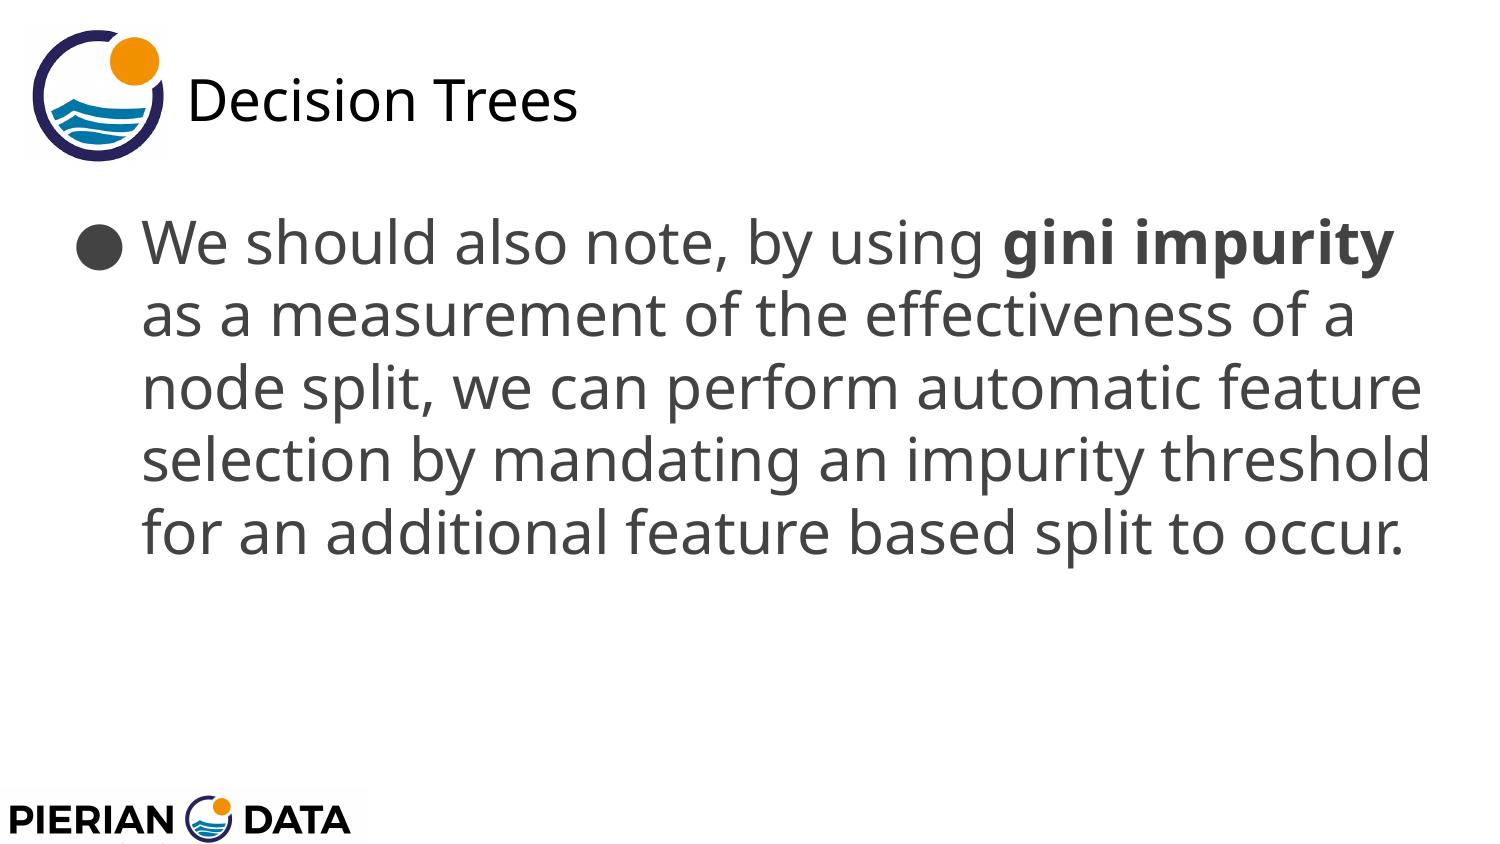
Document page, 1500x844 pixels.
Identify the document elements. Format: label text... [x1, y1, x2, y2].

list We should also note, by using gini impurity as a measurement of the effectiveness of a node split, we can perform automatic feature selection by mandating an impurity threshold for an additional feature based split to occur. [51, 189, 1476, 750]
picture [24, 24, 172, 167]
picture [0, 787, 368, 844]
title Decision Trees [176, 48, 1449, 143]
